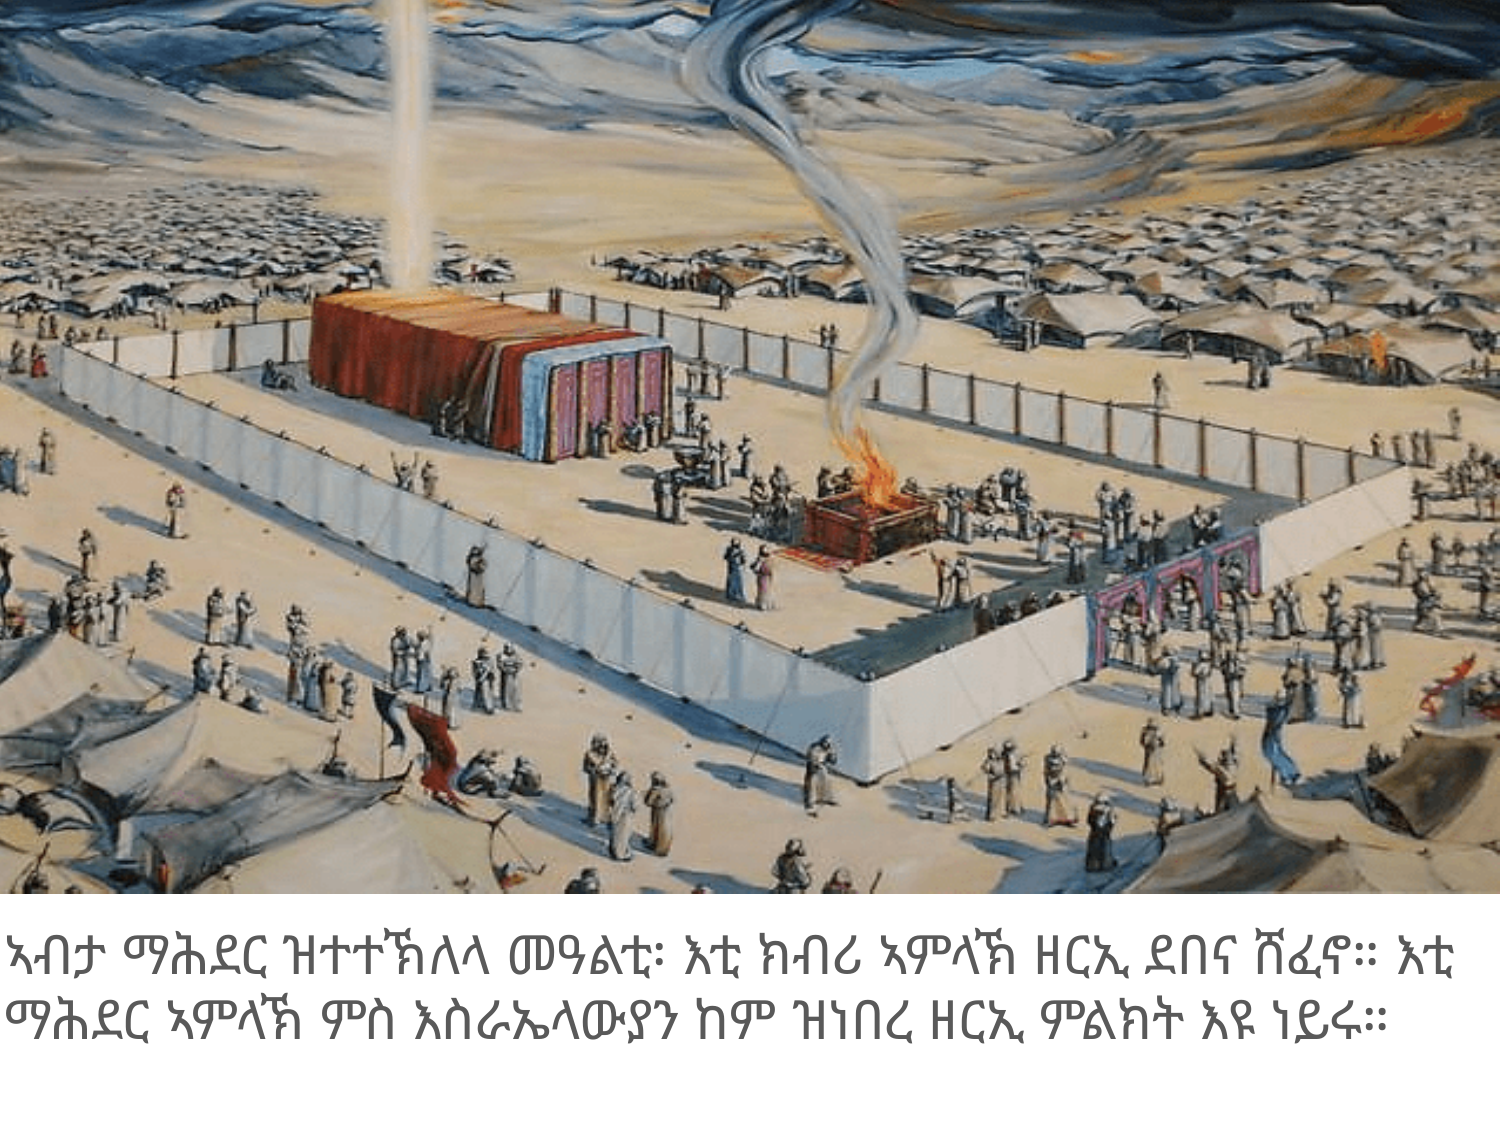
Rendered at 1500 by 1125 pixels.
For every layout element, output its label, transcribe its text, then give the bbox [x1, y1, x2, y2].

picture [0, 0, 1500, 894]
text_box ኣብታ ማሕደር ዝተተኽለላ መዓልቲ፡ እቲ ክብሪ ኣምላኽ ዘርኢ ደበና ሸፈኖ። እቲ ማሕደር ኣምላኽ ምስ እስራኤላውያን ከም ዝነበረ ዘርኢ ምልክት እዩ ነይሩ። [0, 912, 1500, 1058]
